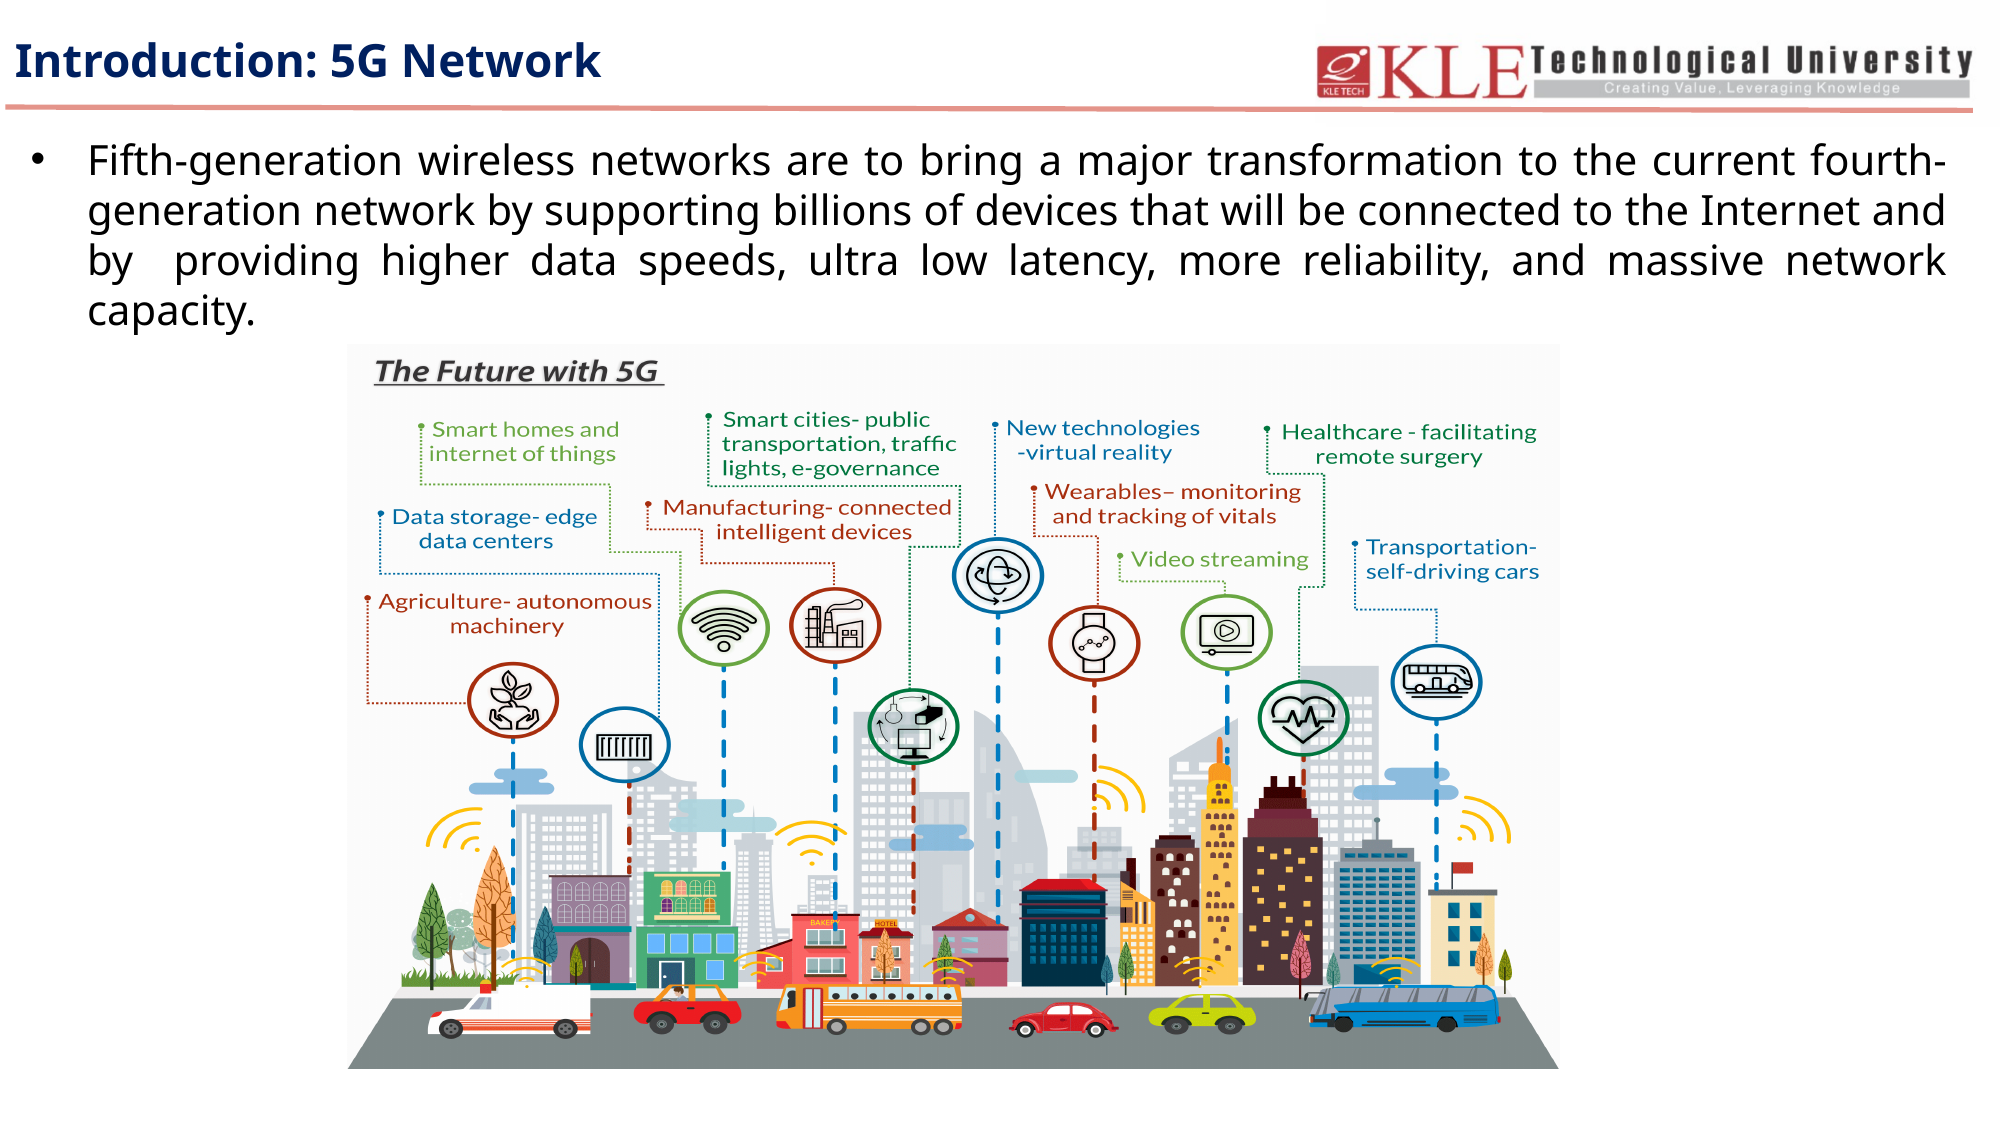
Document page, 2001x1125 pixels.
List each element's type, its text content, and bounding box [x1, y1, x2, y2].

picture [346, 344, 1560, 1069]
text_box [0, 0, 2000, 151]
text_box Fifth-generation wireless networks are to bring a major transformation to the current fourth-generation network by supporting billions of devices that will be connected to the Internet and by providing higher data speeds, ultra low latency, more reliability, and massive network capacity. [15, 151, 1963, 341]
